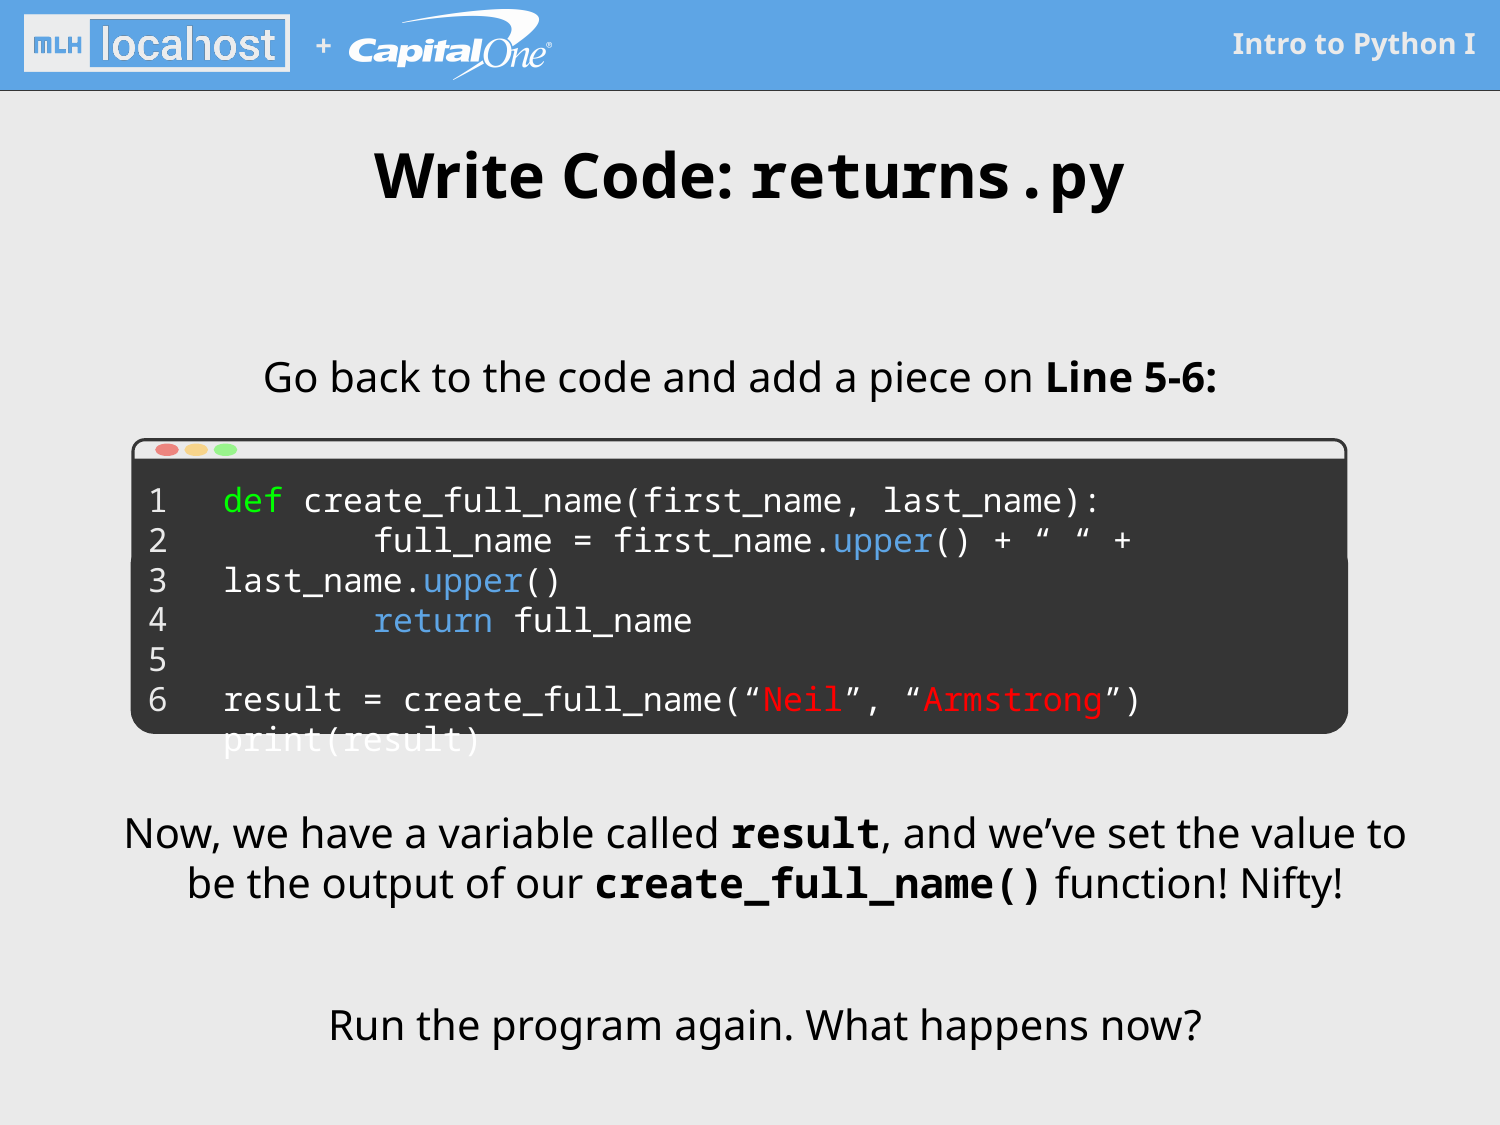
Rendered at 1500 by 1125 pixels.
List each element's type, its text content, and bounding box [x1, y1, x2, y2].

picture [24, 14, 290, 72]
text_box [132, 439, 1422, 739]
text_box [67, 700, 1487, 1041]
text_box Now, we have a variable called result, and we’ve set the value to be the output of our create_full_name() function! Nifty! Run the program again. What happens now? [86, 1041, 1445, 1099]
picture [349, 9, 552, 80]
title Write Code: returns.py [26, 106, 1474, 242]
text_box Go back to the code and add a piece on Line 5-6: [61, 205, 1420, 546]
